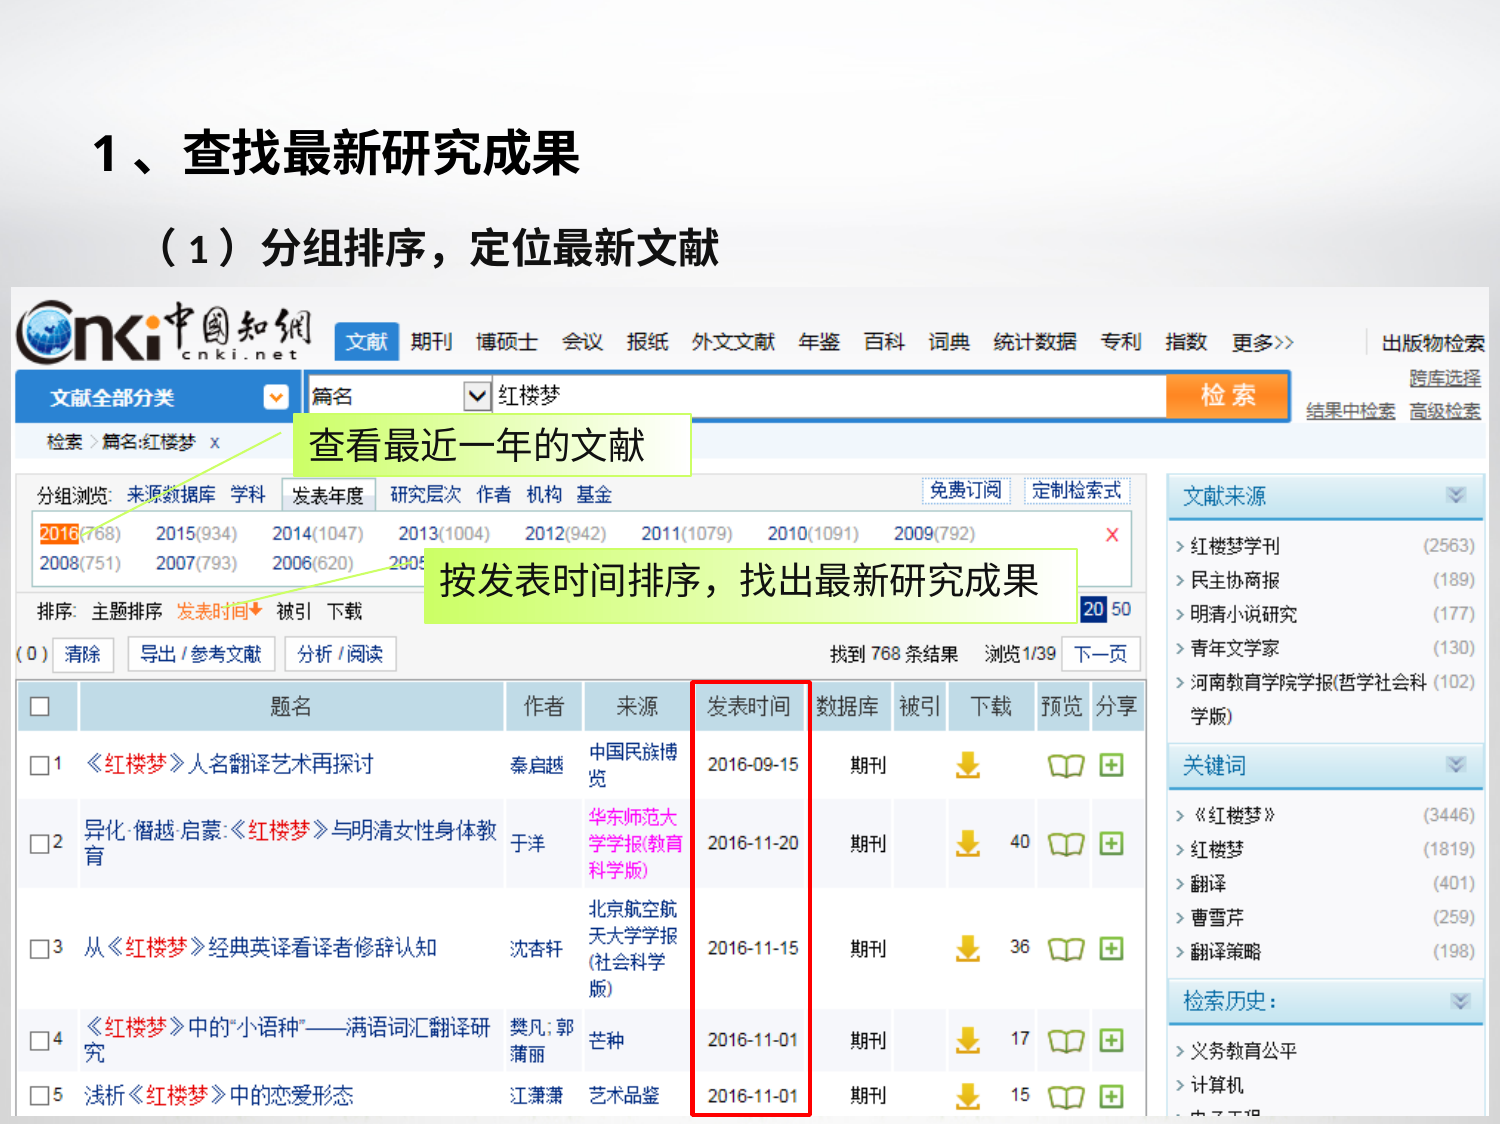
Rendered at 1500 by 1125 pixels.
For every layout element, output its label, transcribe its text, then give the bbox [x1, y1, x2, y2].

text_box （1）分组排序，定位最新文献 [120, 214, 735, 280]
text_box 1、查找最新研究成果 [76, 113, 725, 189]
picture [0, 0, 1500, 1124]
